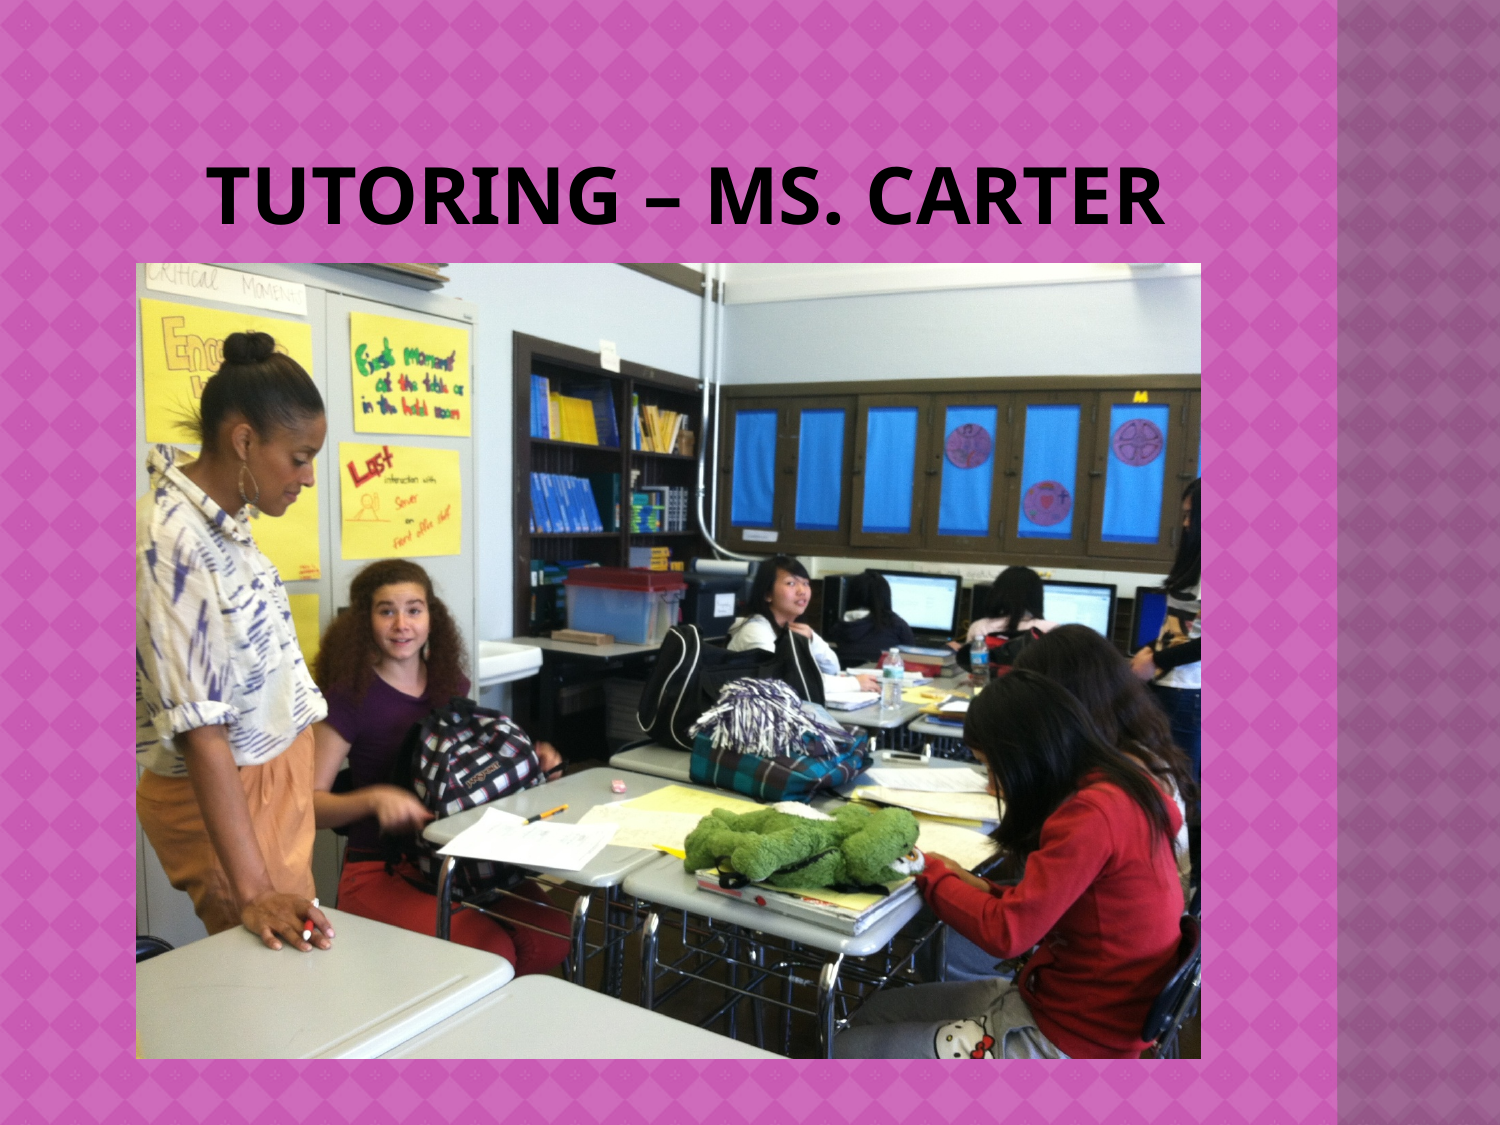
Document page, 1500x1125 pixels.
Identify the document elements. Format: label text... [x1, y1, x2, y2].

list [136, 263, 1202, 1060]
title Tutoring – Ms. Carter [75, 52, 1263, 240]
